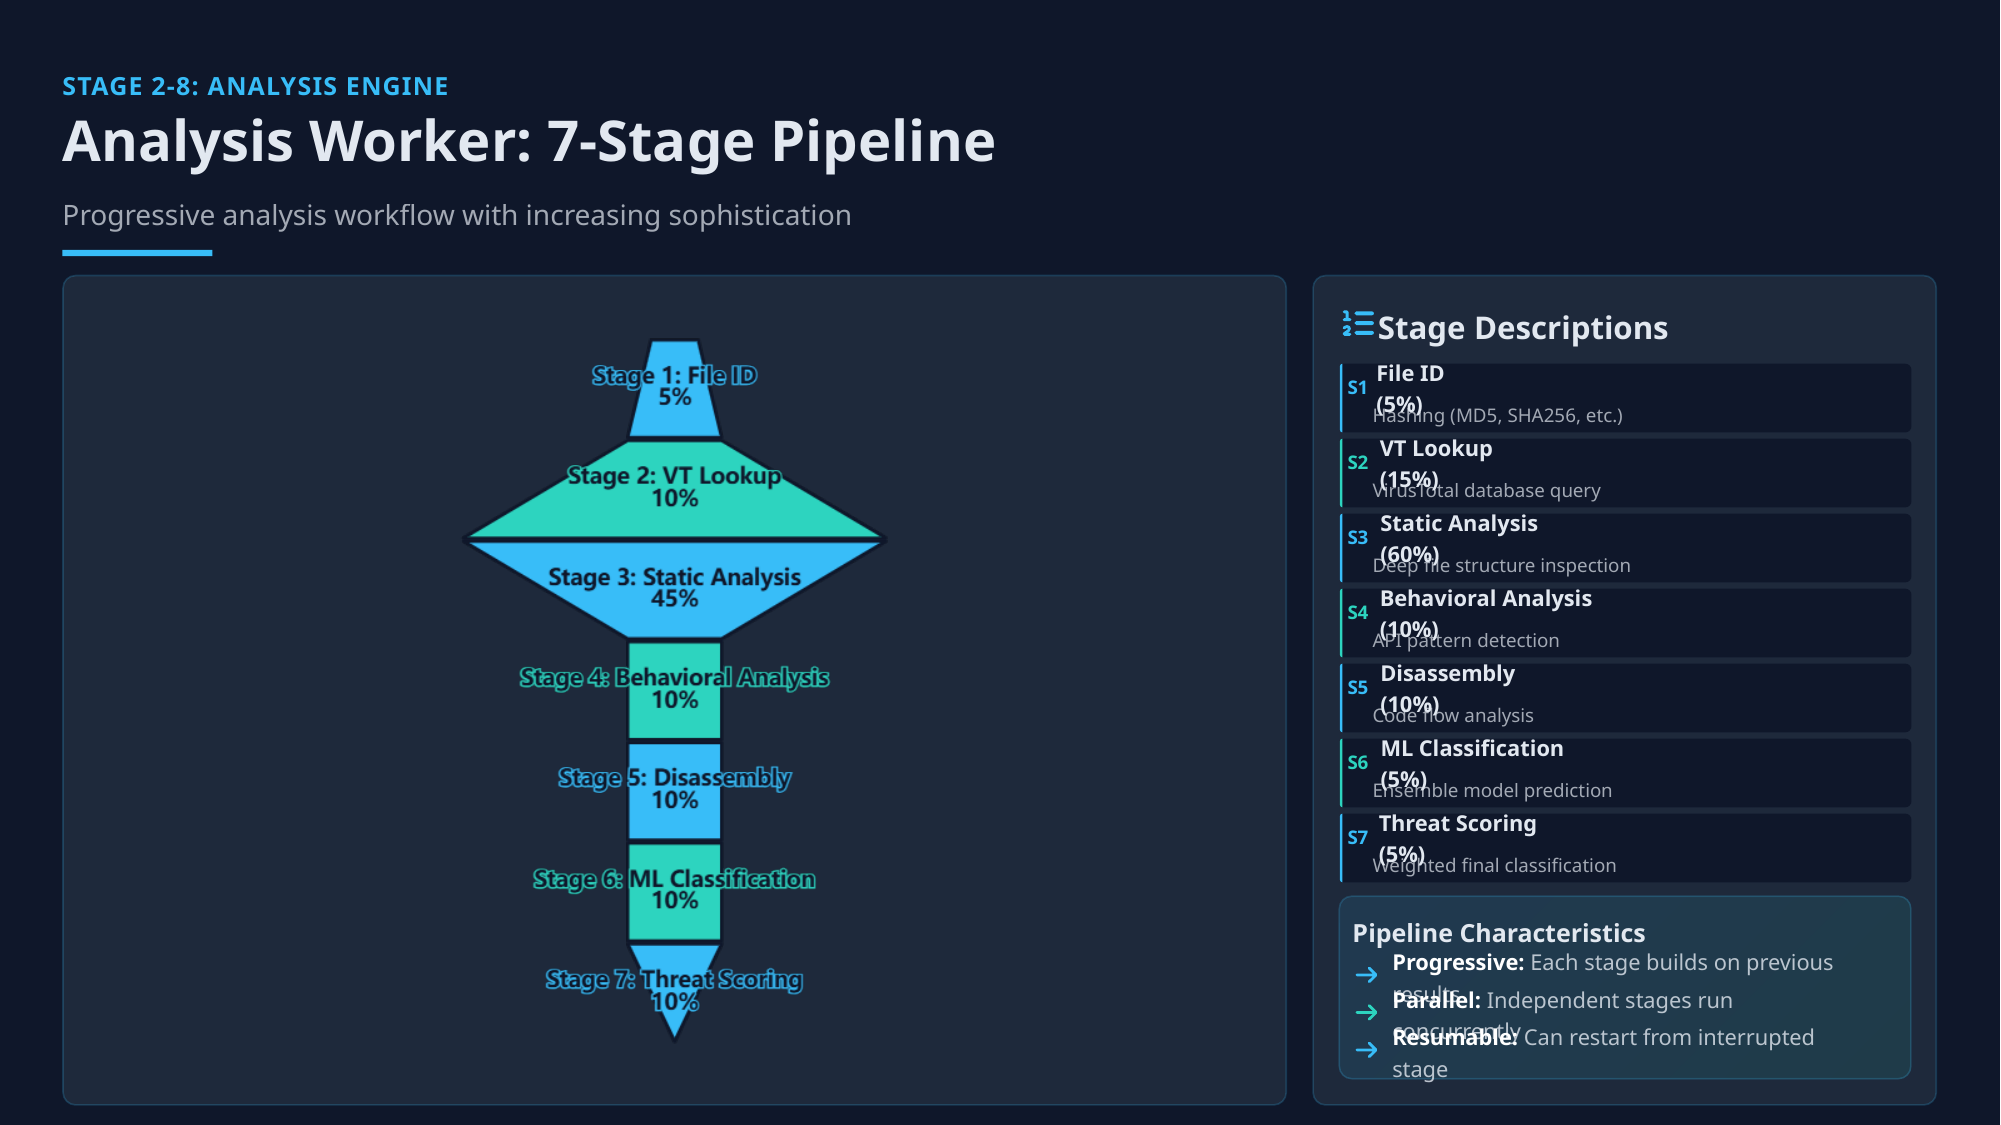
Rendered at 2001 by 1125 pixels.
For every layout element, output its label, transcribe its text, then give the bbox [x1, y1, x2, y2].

text_box Pipeline Characteristics [1352, 909, 1911, 947]
text_box [1342, 325, 1352, 336]
text_box VirusTotal database query [1372, 476, 1915, 502]
text_box Static Analysis (60%) [1380, 519, 1590, 551]
text_box [1343, 513, 1912, 583]
text_box [63, 275, 1287, 1105]
picture [88, 301, 1261, 1080]
text_box Weighted final classification [1372, 851, 1915, 877]
text_box [1343, 663, 1912, 733]
text_box File ID (5%) [1376, 369, 1495, 401]
text_box Threat Scoring (5%) [1378, 819, 1576, 851]
text_box S3 [1347, 523, 1378, 549]
text_box [1343, 813, 1912, 883]
text_box [1354, 311, 1374, 316]
text_box STAGE 2-8: ANALYSIS ENGINE [62, 62, 1950, 100]
text_box Progressive analysis workflow with increasing sophistication [62, 187, 1952, 232]
text_box Resumable: Can restart from interrupted stage [1392, 1034, 1840, 1066]
text_box S7 [1347, 822, 1376, 848]
text_box [1339, 896, 1911, 1079]
text_box [1339, 513, 1343, 583]
text_box [1355, 967, 1377, 983]
text_box [1343, 588, 1912, 658]
text_box [1343, 363, 1912, 433]
text_box [1343, 438, 1912, 508]
text_box [1339, 363, 1343, 433]
text_box Parallel: Independent stages run concurrently [1392, 996, 1830, 1029]
text_box [1343, 738, 1912, 808]
text_box S5 [1347, 673, 1378, 698]
text_box [1313, 275, 1937, 1105]
text_box [1355, 1042, 1377, 1058]
text_box Behavioral Analysis (10%) [1379, 594, 1632, 626]
text_box [1339, 663, 1343, 733]
text_box [1342, 310, 1352, 322]
text_box Disassembly (10%) [1380, 669, 1570, 701]
text_box VT Lookup (15%) [1379, 444, 1548, 476]
text_box S6 [1347, 748, 1378, 773]
text_box Hashing (MD5, SHA256, etc.) [1372, 401, 1915, 427]
text_box ML Classification (5%) [1380, 744, 1598, 776]
text_box Deep file structure inspection [1372, 551, 1915, 577]
text_box [1339, 813, 1343, 883]
text_box [1354, 330, 1374, 335]
text_box [1339, 438, 1343, 508]
text_box API pattern detection [1372, 626, 1915, 652]
text_box [62, 249, 213, 257]
text_box [1354, 321, 1374, 326]
text_box Ensemble model prediction [1372, 776, 1915, 802]
text_box Progressive: Each stage builds on previous results [1392, 959, 1871, 991]
text_box Analysis Worker: 7-Stage Pipeline [62, 112, 1966, 175]
text_box S2 [1347, 448, 1378, 474]
text_box Code flow analysis [1372, 701, 1915, 727]
text_box Stage Descriptions [1377, 301, 1927, 345]
text_box S1 [1347, 373, 1373, 399]
text_box [1339, 588, 1343, 658]
text_box [1355, 1004, 1377, 1021]
text_box S4 [1347, 598, 1378, 623]
text_box [1339, 738, 1343, 808]
